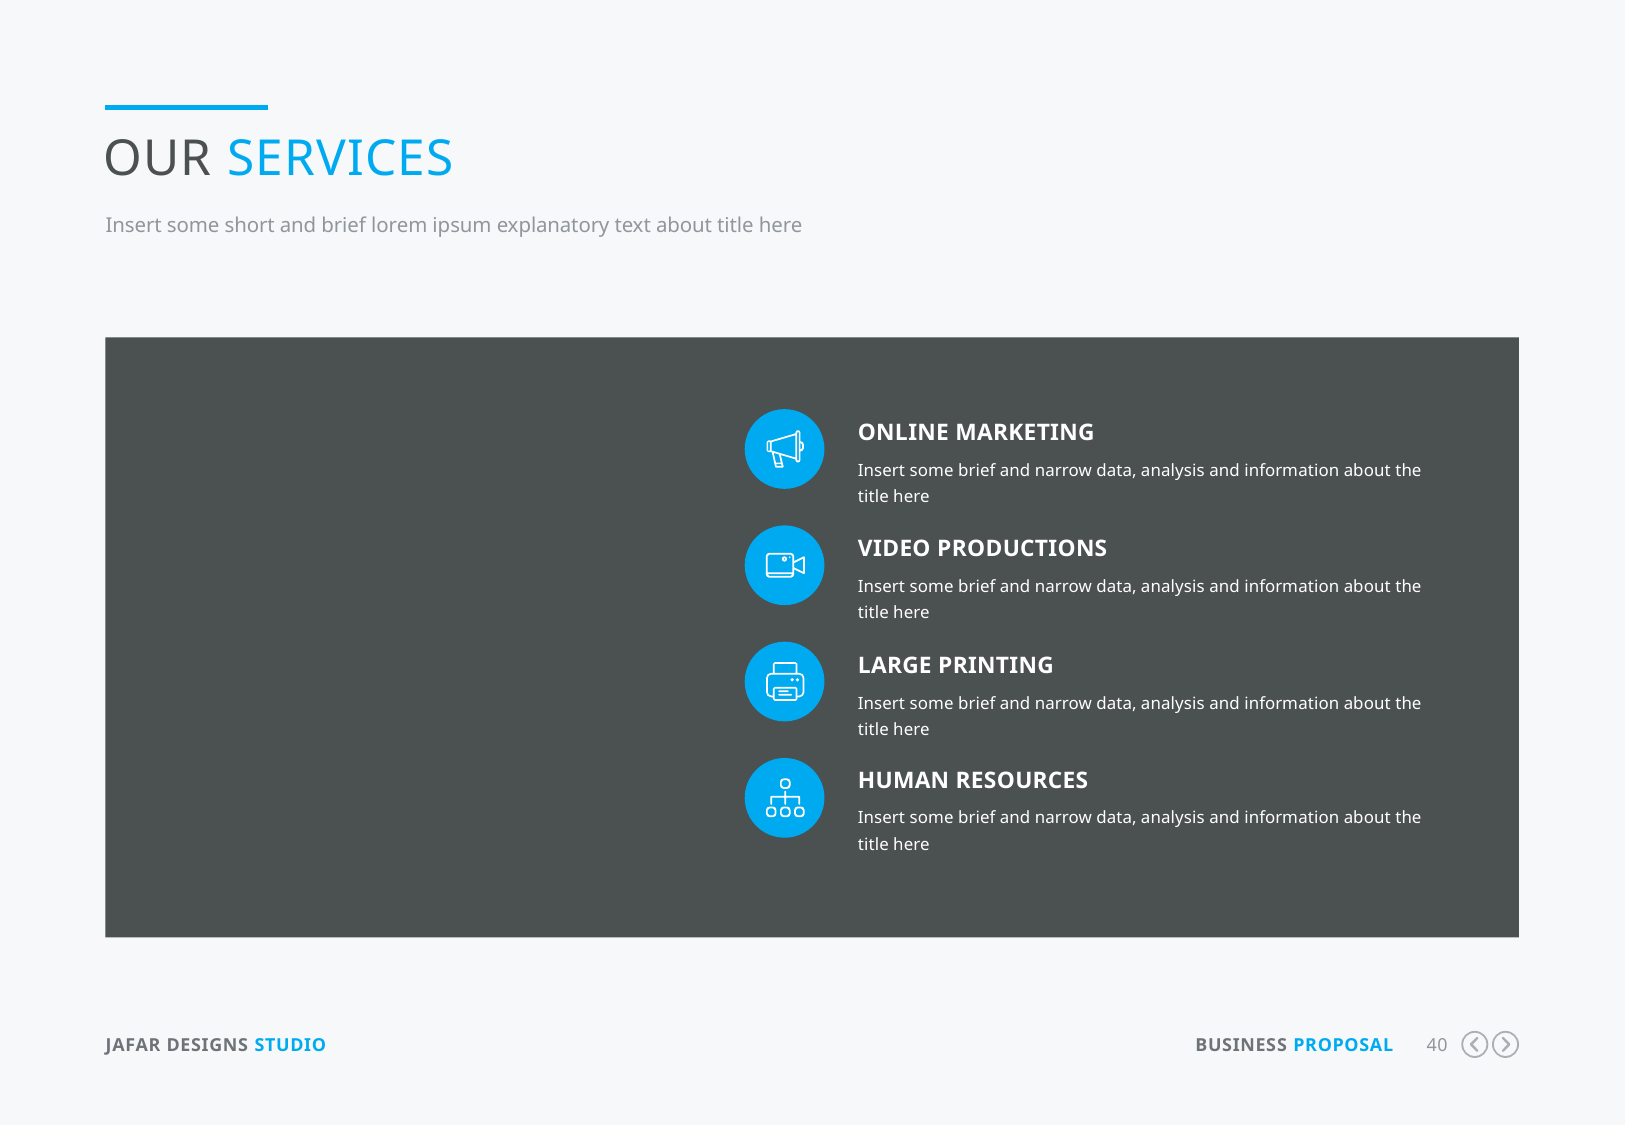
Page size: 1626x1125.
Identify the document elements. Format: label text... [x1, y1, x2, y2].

list Insert some short and brief lorem ipsum explanatory text about title here [105, 209, 1519, 241]
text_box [857, 651, 1439, 740]
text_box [744, 641, 825, 722]
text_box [744, 757, 825, 838]
picture [105, 337, 785, 938]
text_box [857, 534, 1439, 623]
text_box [857, 418, 1439, 507]
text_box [857, 765, 1439, 855]
list Our Services [103, 125, 1518, 186]
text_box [744, 525, 825, 606]
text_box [744, 409, 825, 489]
